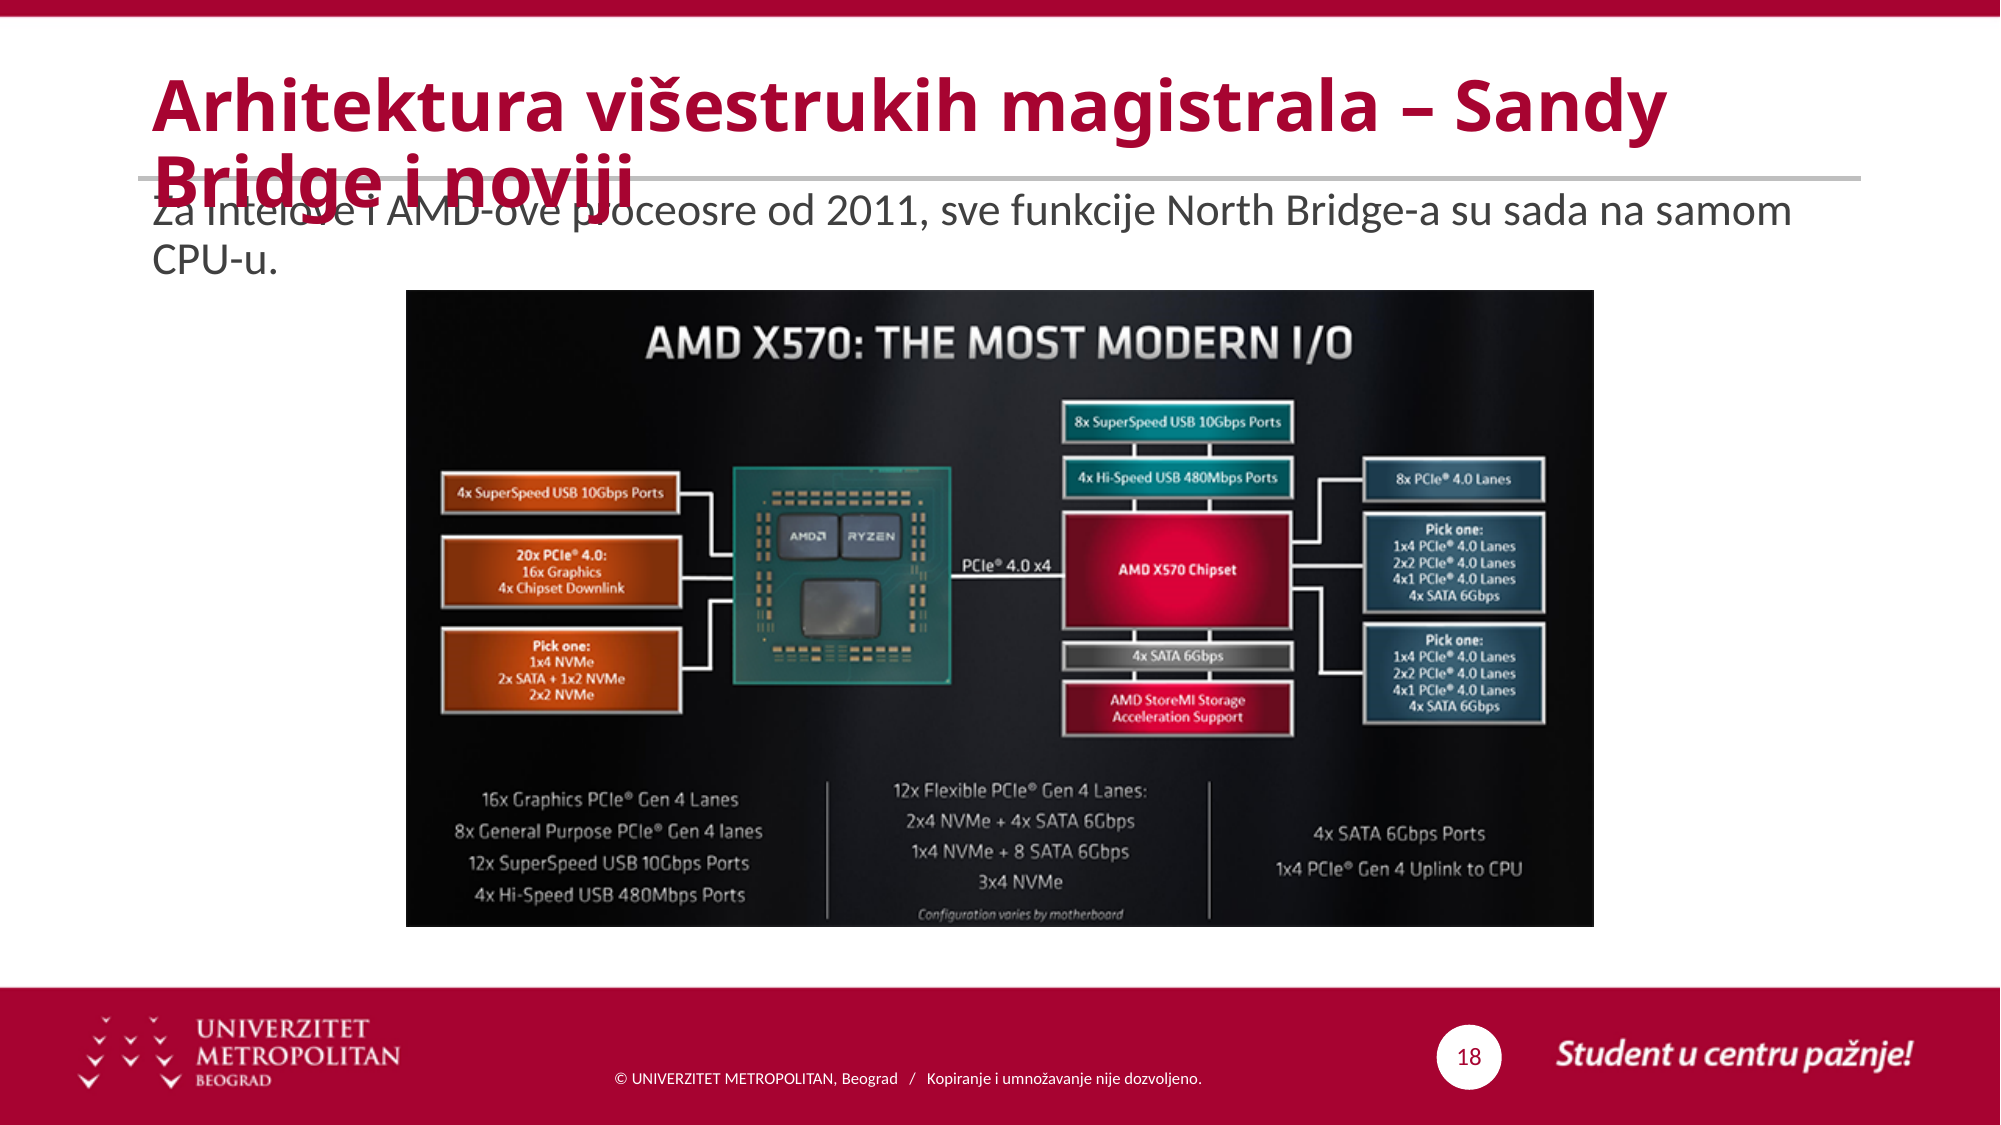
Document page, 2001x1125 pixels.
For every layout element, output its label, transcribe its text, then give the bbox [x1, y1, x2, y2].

picture [0, 0, 2000, 1125]
list Za Intelove i AMD-ove proceosre od 2011, sve funkcije North Bridge-a su sada na samom CPU-u. [137, 202, 1863, 980]
title Arhitektura višestrukih magistrala – Sandy Bridge i noviji [137, 63, 1863, 202]
